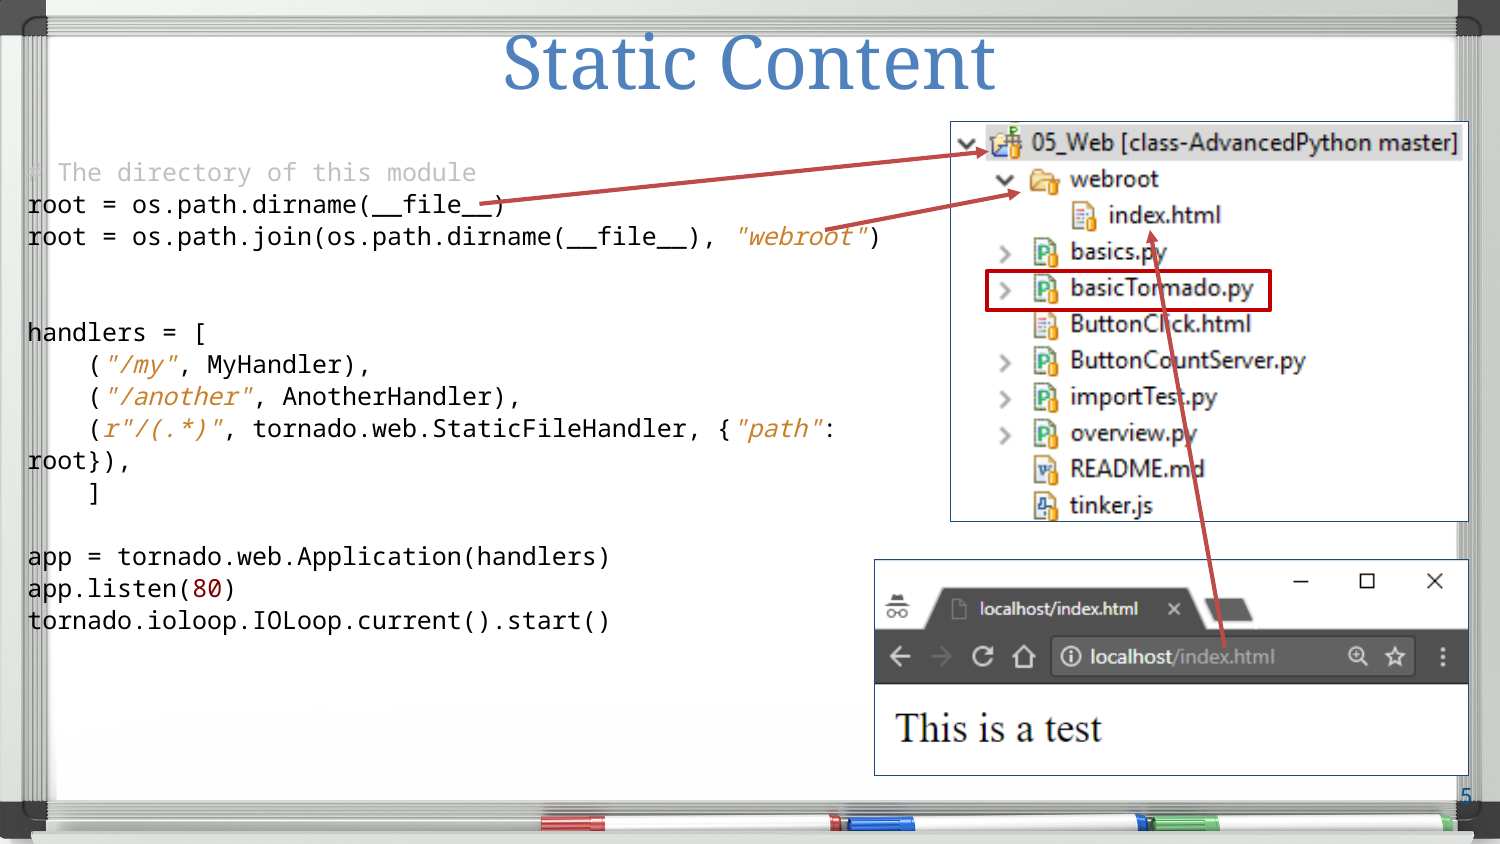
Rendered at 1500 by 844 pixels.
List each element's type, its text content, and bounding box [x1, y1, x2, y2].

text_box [1149, 229, 1226, 649]
picture [0, 0, 1500, 844]
slide_number 5 [1387, 771, 1488, 817]
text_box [824, 191, 1022, 231]
title Static Content [12, 9, 1488, 110]
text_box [479, 151, 990, 205]
text_box # The directory of this module root = os.path.dirname(__file__) root = os.path.join(os.path.dirname(__file__), "webroot") handlers = [ ("/my", MyHandler), ("/another", AnotherHandler), (r"/(.*)", tornado.web.StaticFileHandler, {"path": root}), ] app = tornado.web.Application(handlers) app.listen(80) tornado.ioloop.IOLoop.current().start() [12, 146, 913, 642]
